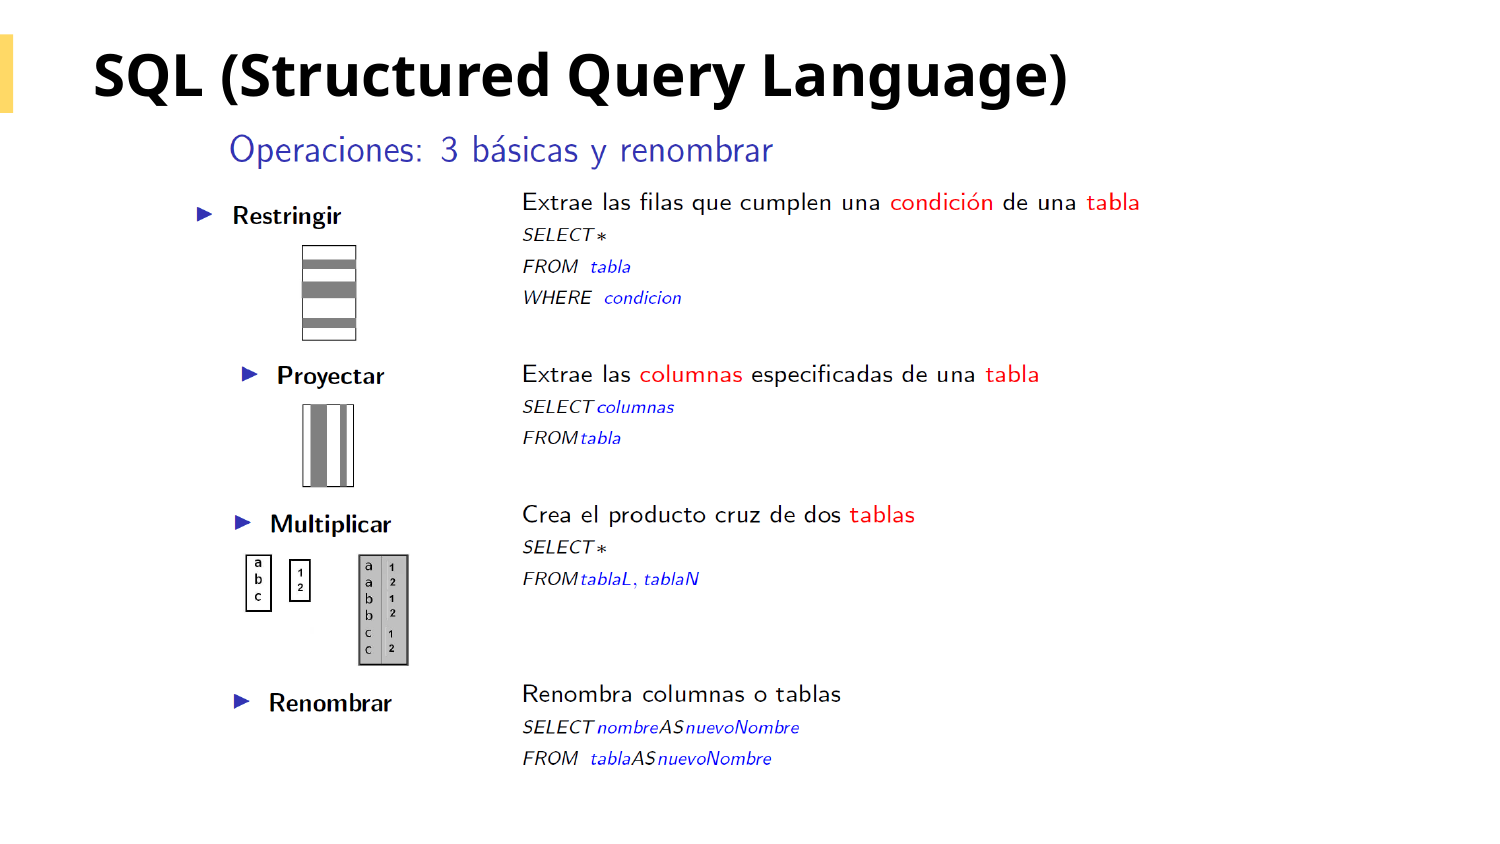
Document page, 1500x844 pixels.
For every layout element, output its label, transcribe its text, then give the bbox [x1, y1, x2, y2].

text_box SQL (Structured Query Language) [78, 23, 1176, 124]
text_box [0, 34, 14, 113]
picture [183, 114, 1176, 821]
